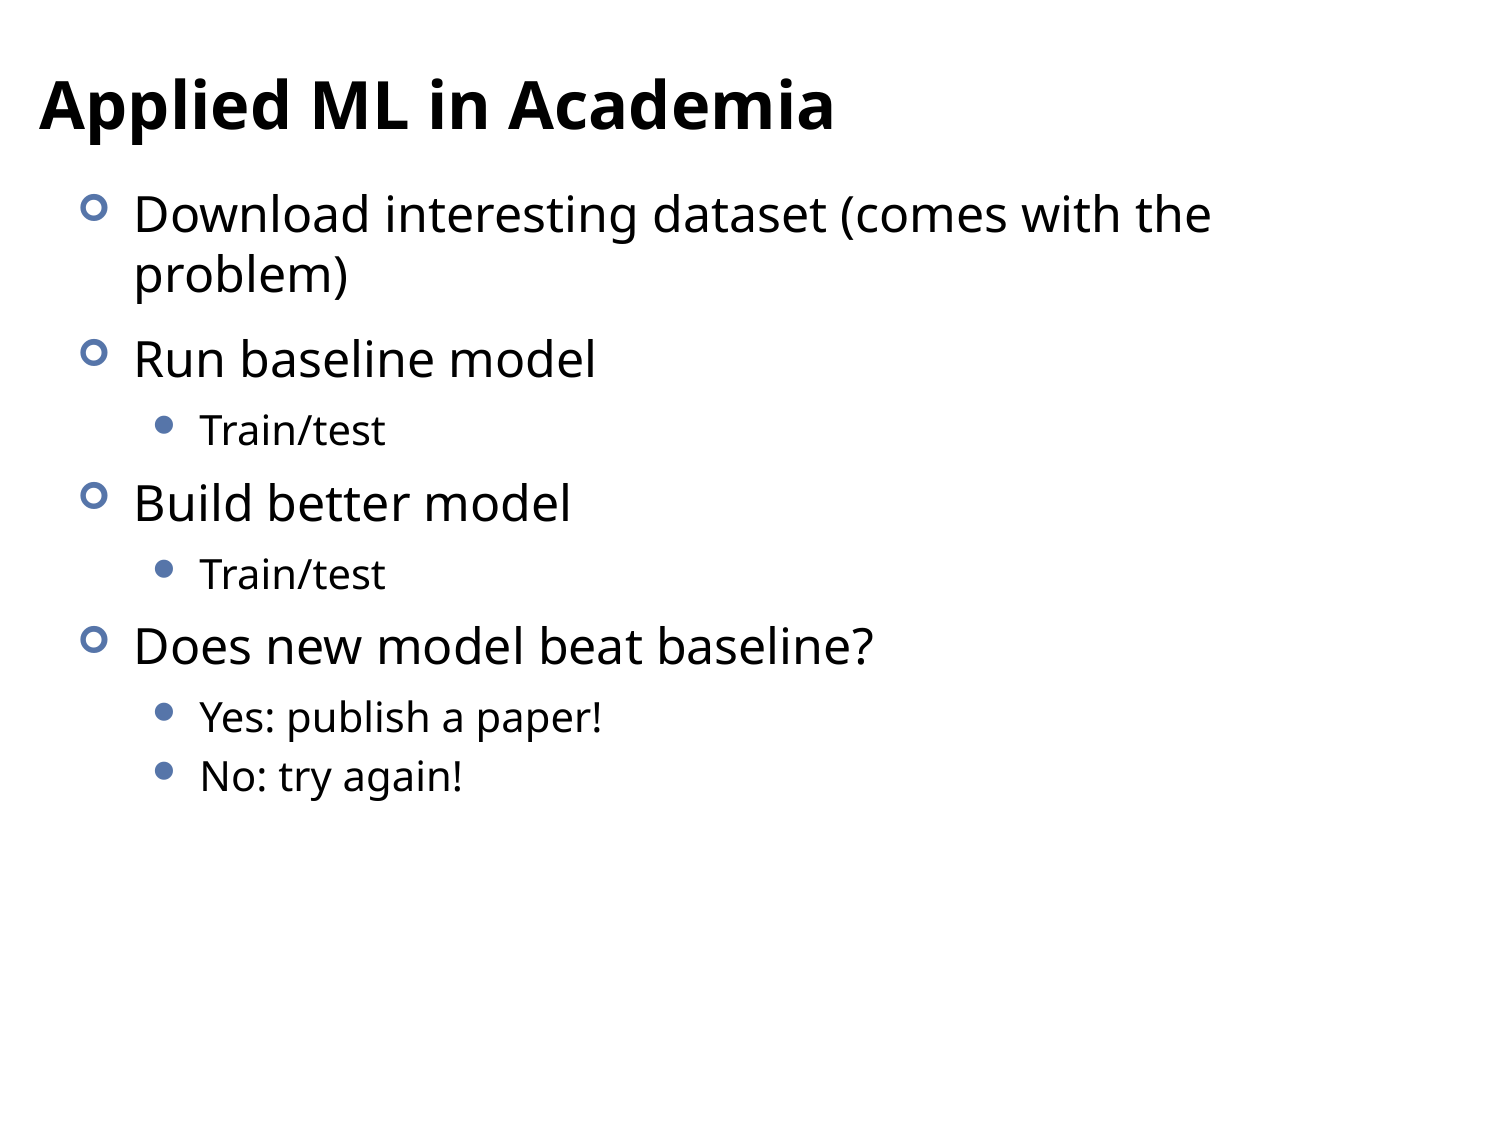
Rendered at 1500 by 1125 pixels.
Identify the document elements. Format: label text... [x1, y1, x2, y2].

title Applied ML in Academia [24, 18, 1451, 188]
list Download interesting dataset (comes with the problem) Run baseline model Train/test Build better model Train/test Does new model beat baseline? Yes: publish a paper! No: try again! [62, 174, 1451, 1013]
